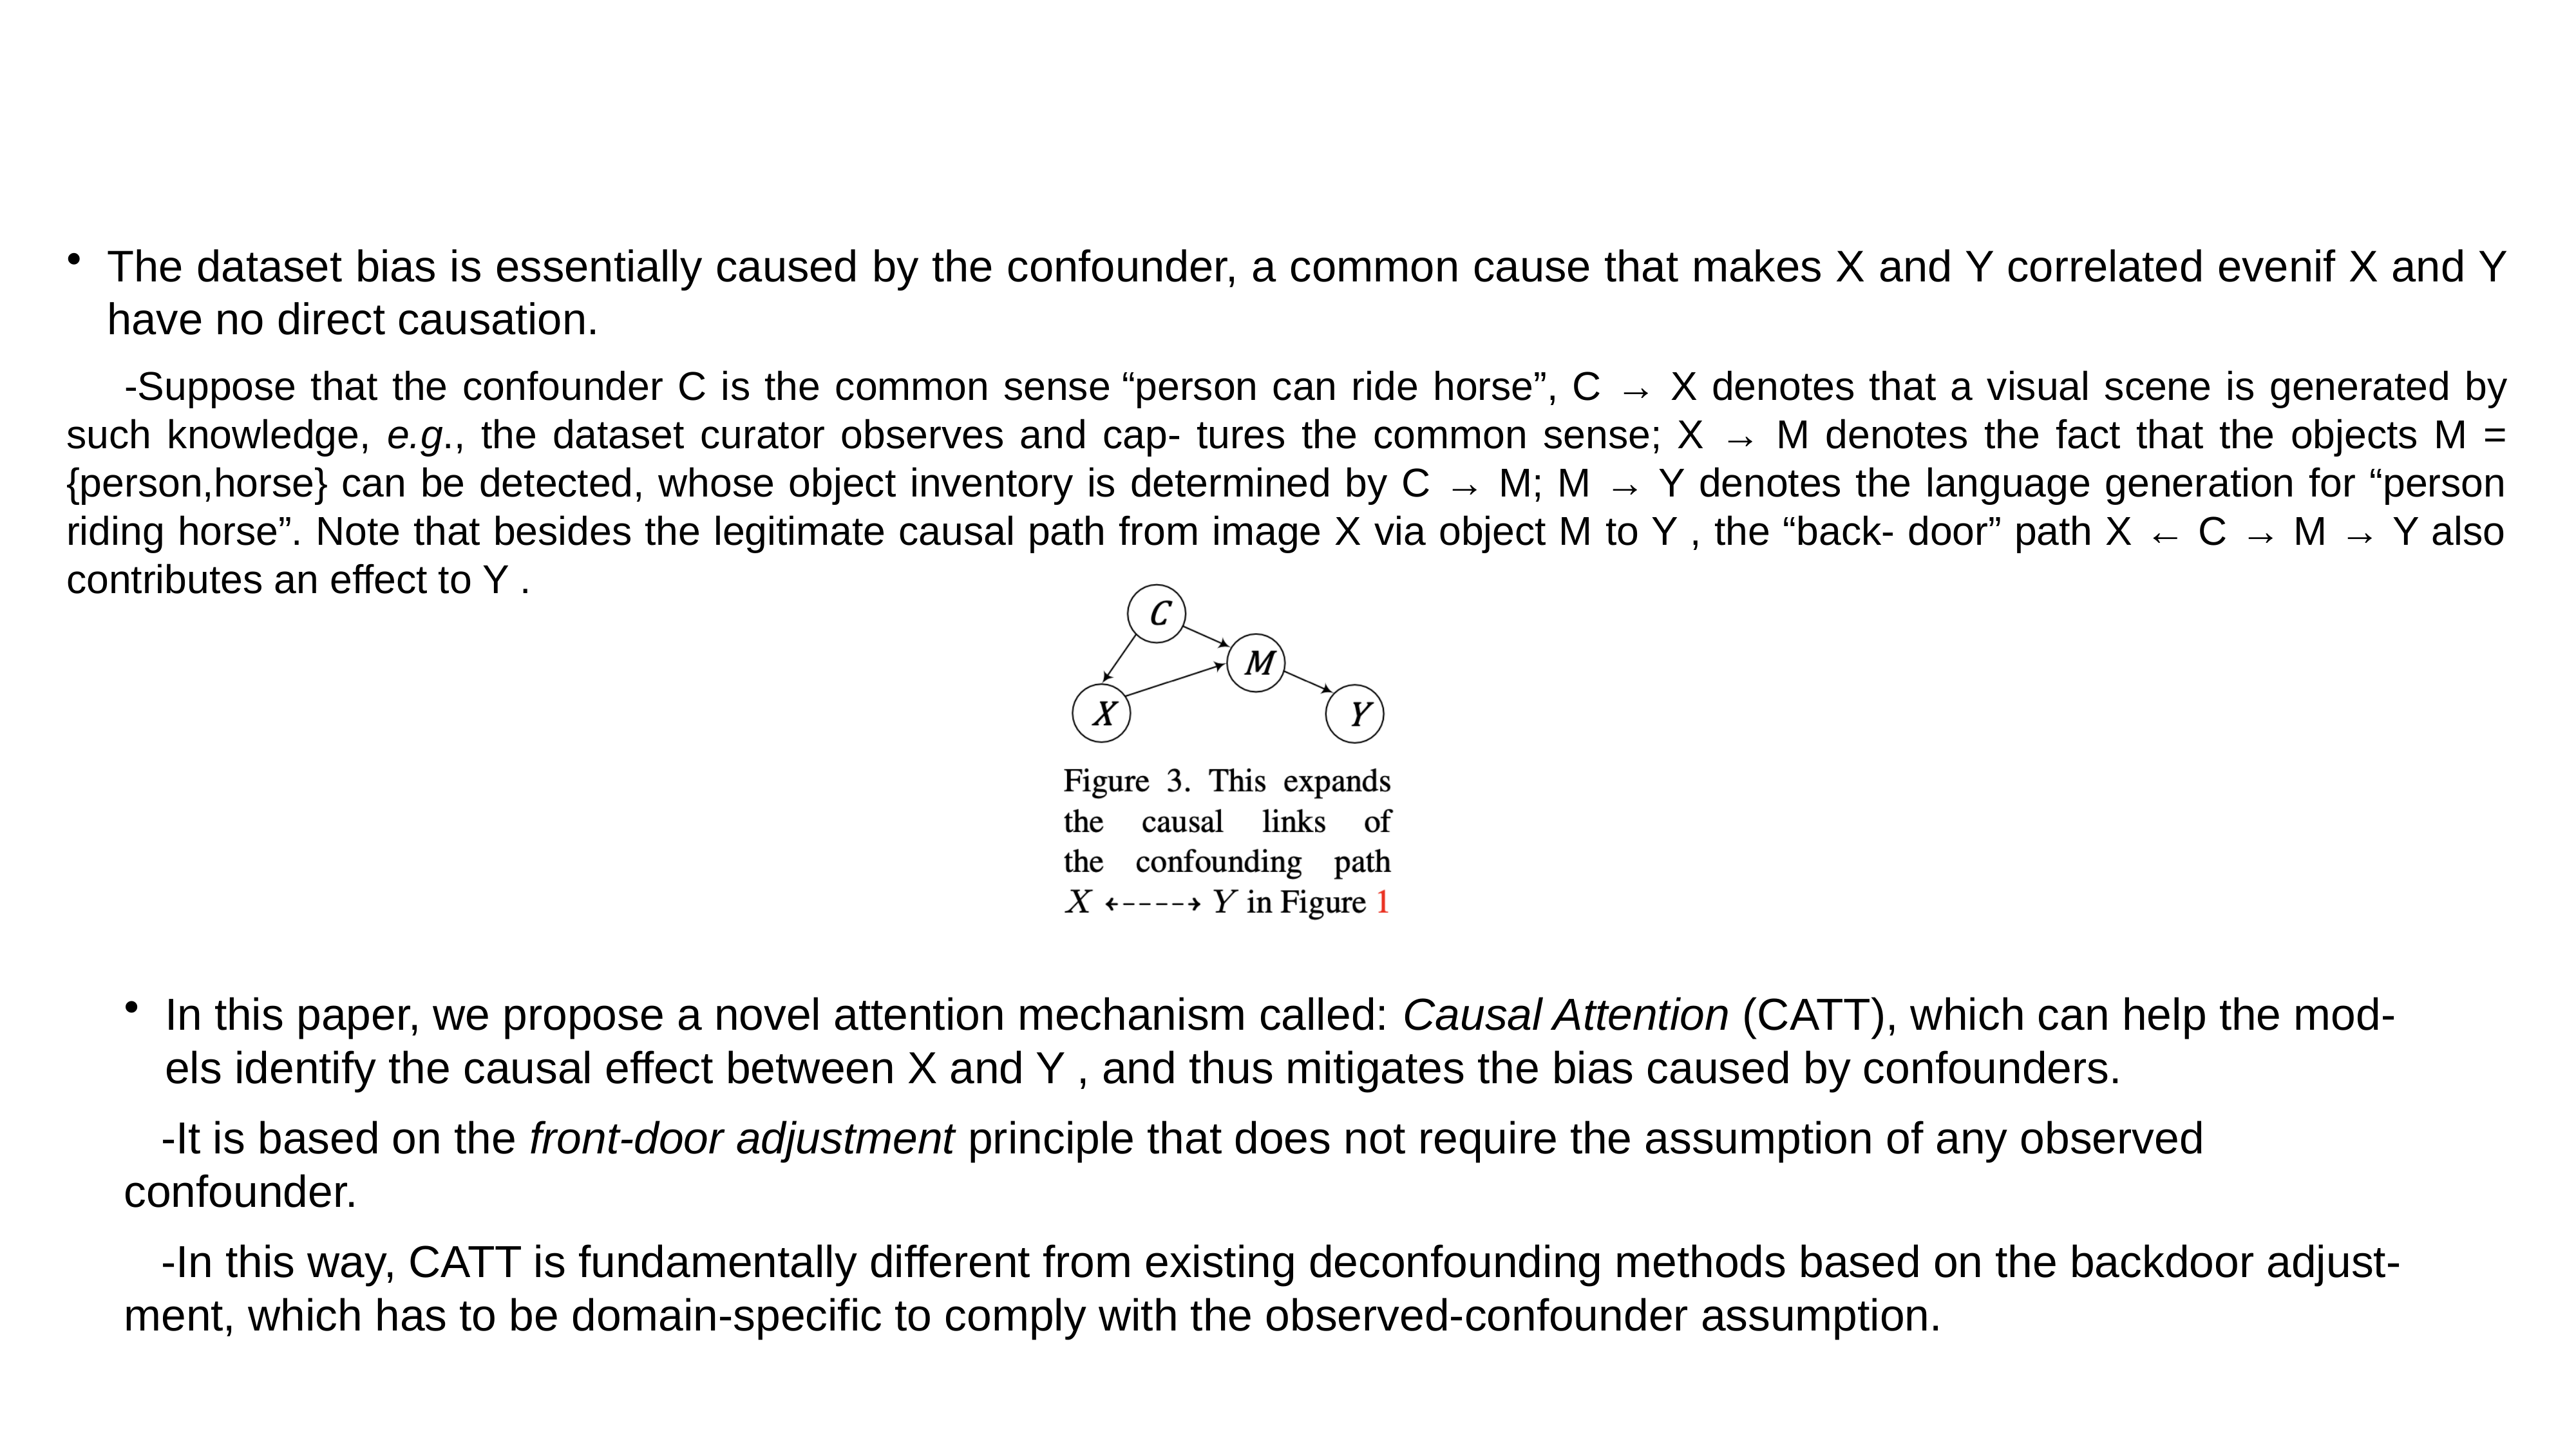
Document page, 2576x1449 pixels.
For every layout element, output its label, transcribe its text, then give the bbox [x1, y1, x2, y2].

text_box In this paper, we propose a novel attention mechanism called: Causal Attention (CATT), which can help the mod- els identify the causal effect between X and Y , and thus mitigates the bias caused by confounders. -It is based on the front-door adjustment principle that does not require the assumption of any observed confounder. -In this way, CATT is fundamentally different from existing deconfounding methods based on the backdoor adjust-ment, which has to be domain-specific to comply with the observed-confounder assumption. [118, 980, 2458, 1381]
text_box The dataset bias is essentially caused by the confounder, a common cause that makes X and Y correlated evenif X and Y have no direct causation. -Suppose that the confounder C is the common sense “person can ride horse”, C → X denotes that a visual scene is generated by such knowledge, e.g., the dataset curator observes and cap- tures the common sense; X → M denotes the fact that the objects M = {person,horse} can be detected, whose object inventory is determined by C → M; M → Y denotes the language generation for “person riding horse”. Note that besides the legitimate causal path from image X via object M to Y , the “back- door” path X ← C → M → Y also contributes an effect to Y . [61, 232, 2515, 607]
picture [1022, 560, 1432, 948]
